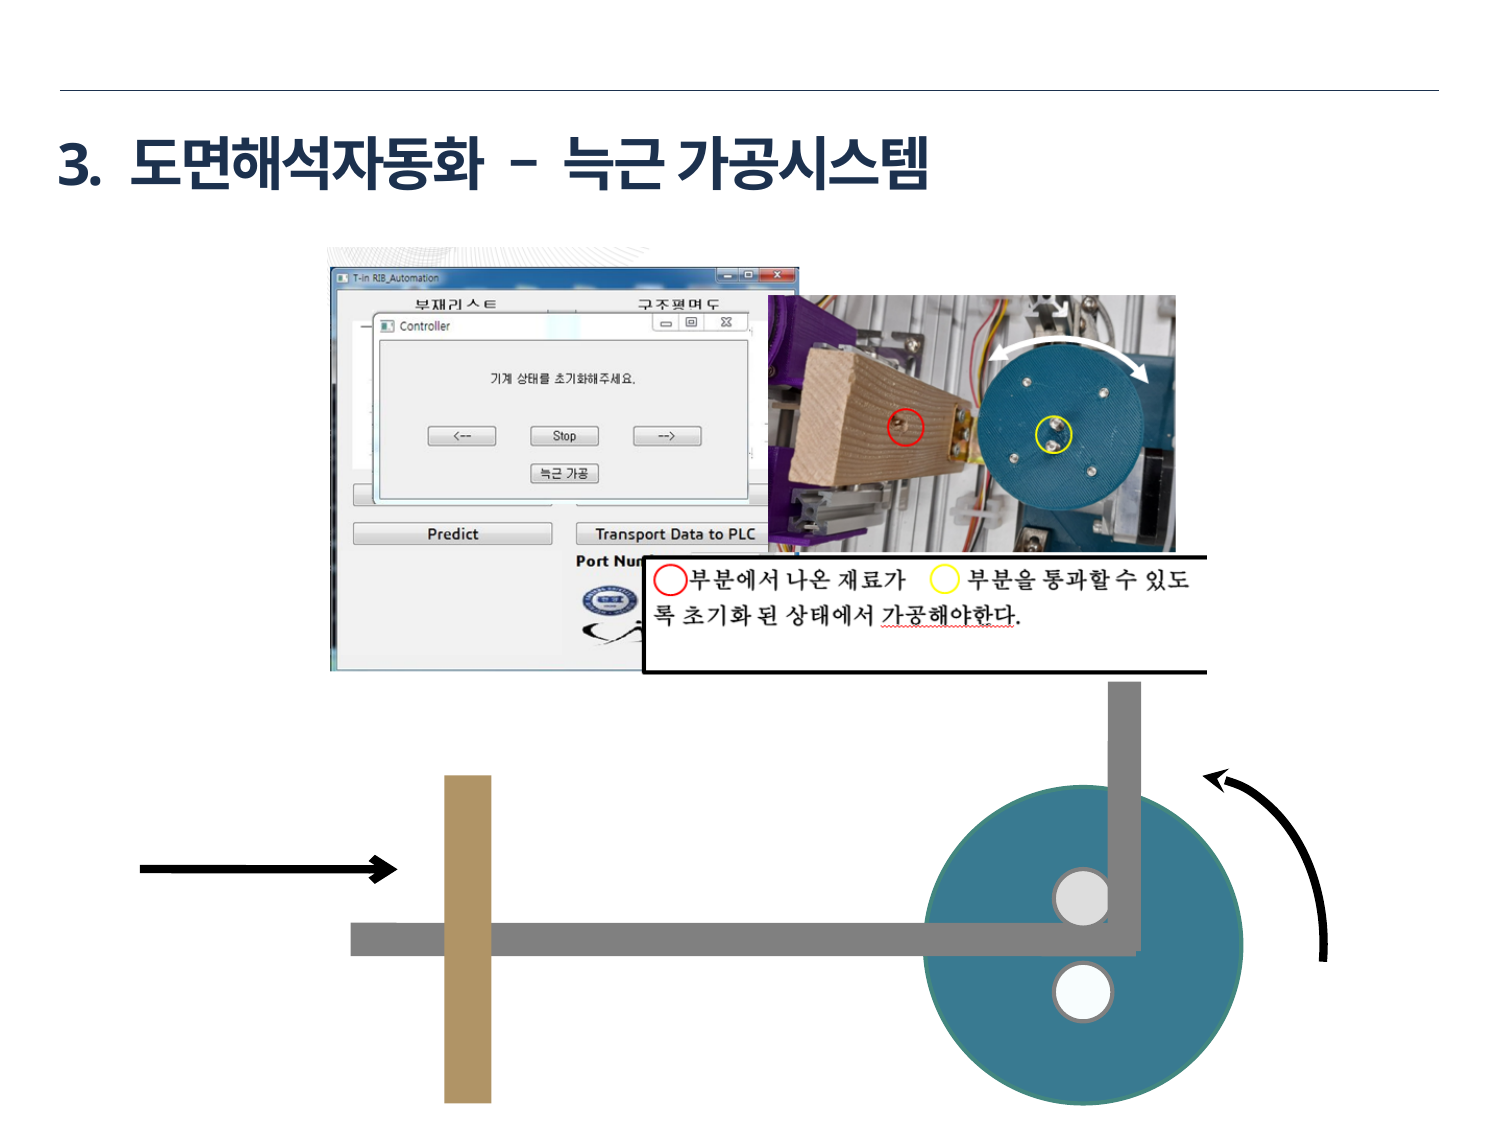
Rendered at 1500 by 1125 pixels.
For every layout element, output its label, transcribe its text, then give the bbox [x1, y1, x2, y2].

text_box 3. 도면해석자동화 – 늑근 가공시스템 [42, 114, 1441, 211]
text_box 연구과제 [35, 41, 333, 126]
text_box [139, 247, 1324, 1125]
